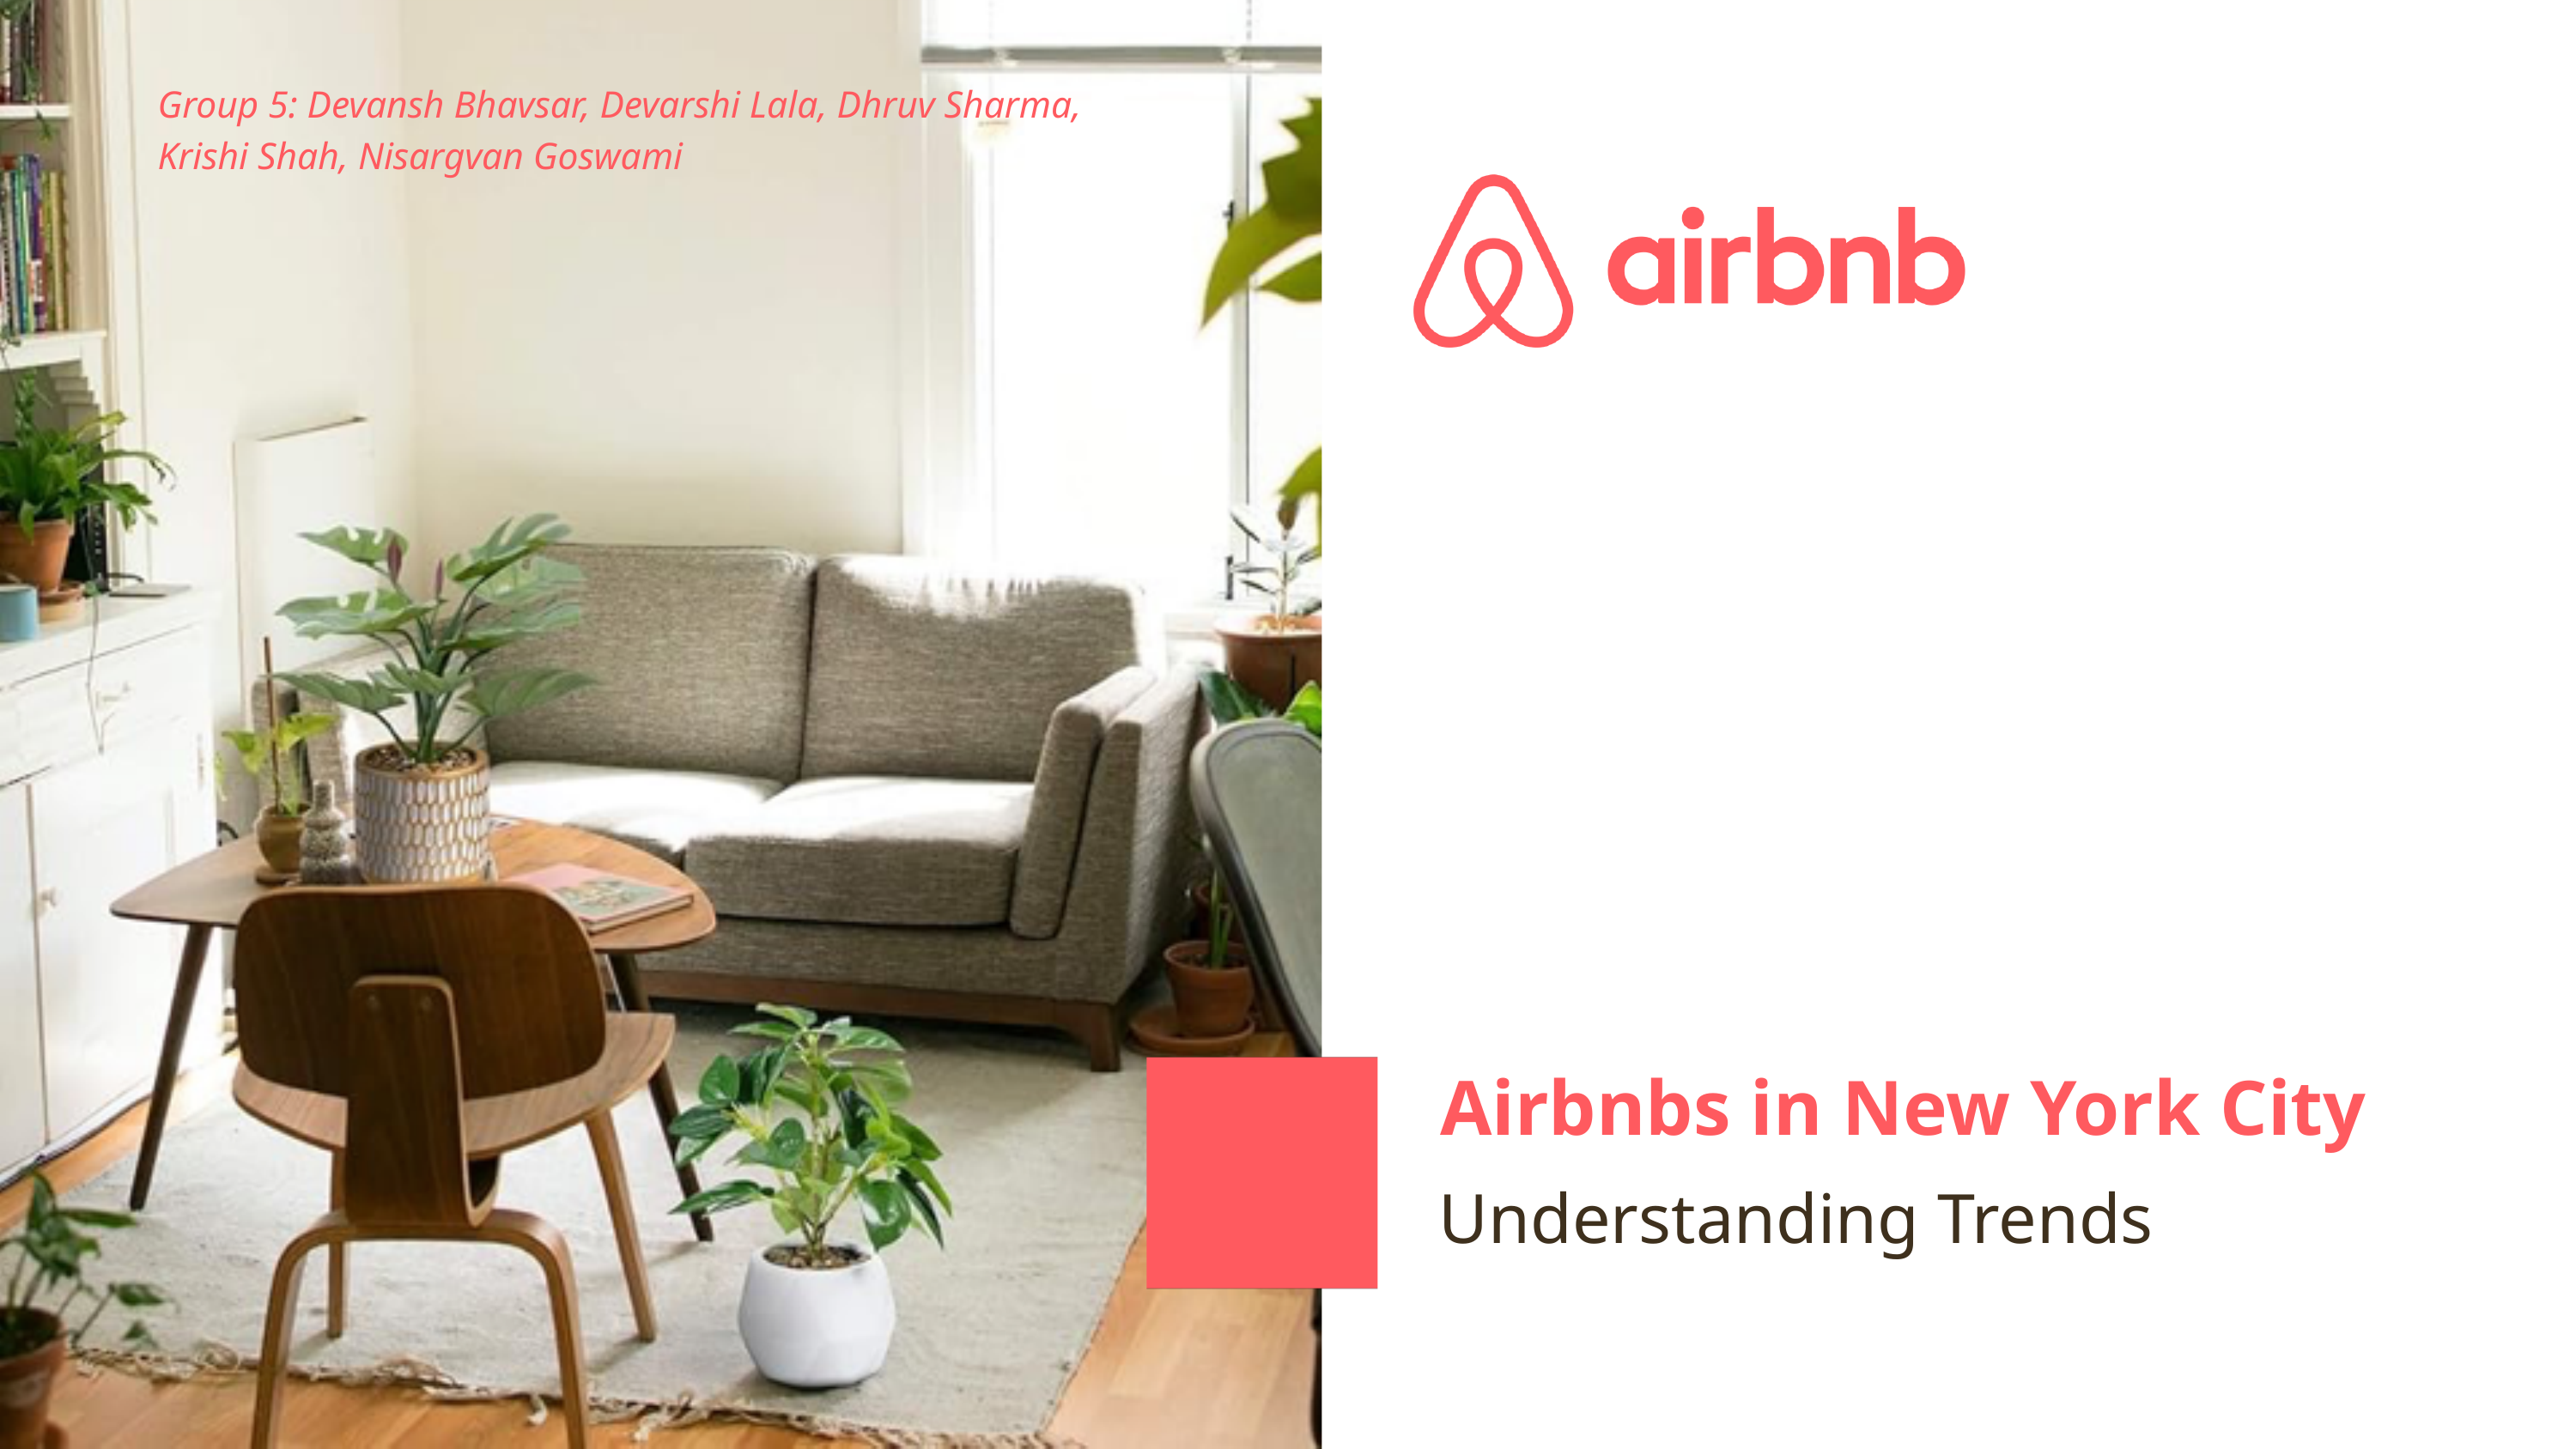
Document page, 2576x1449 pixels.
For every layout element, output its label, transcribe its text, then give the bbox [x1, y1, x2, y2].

text_box Group 5: Devansh Bhavsar, Devarshi Lala, Dhruv Sharma, Krishi Shah, Nisargvan Goswami [157, 74, 1322, 177]
text_box [1146, 1056, 1378, 1290]
text_box [1412, 144, 1966, 365]
text_box Understanding Trends [1412, 1162, 2181, 1258]
text_box [0, 0, 1322, 1449]
text_box Airbnbs in New York City [1412, 1046, 2396, 1151]
